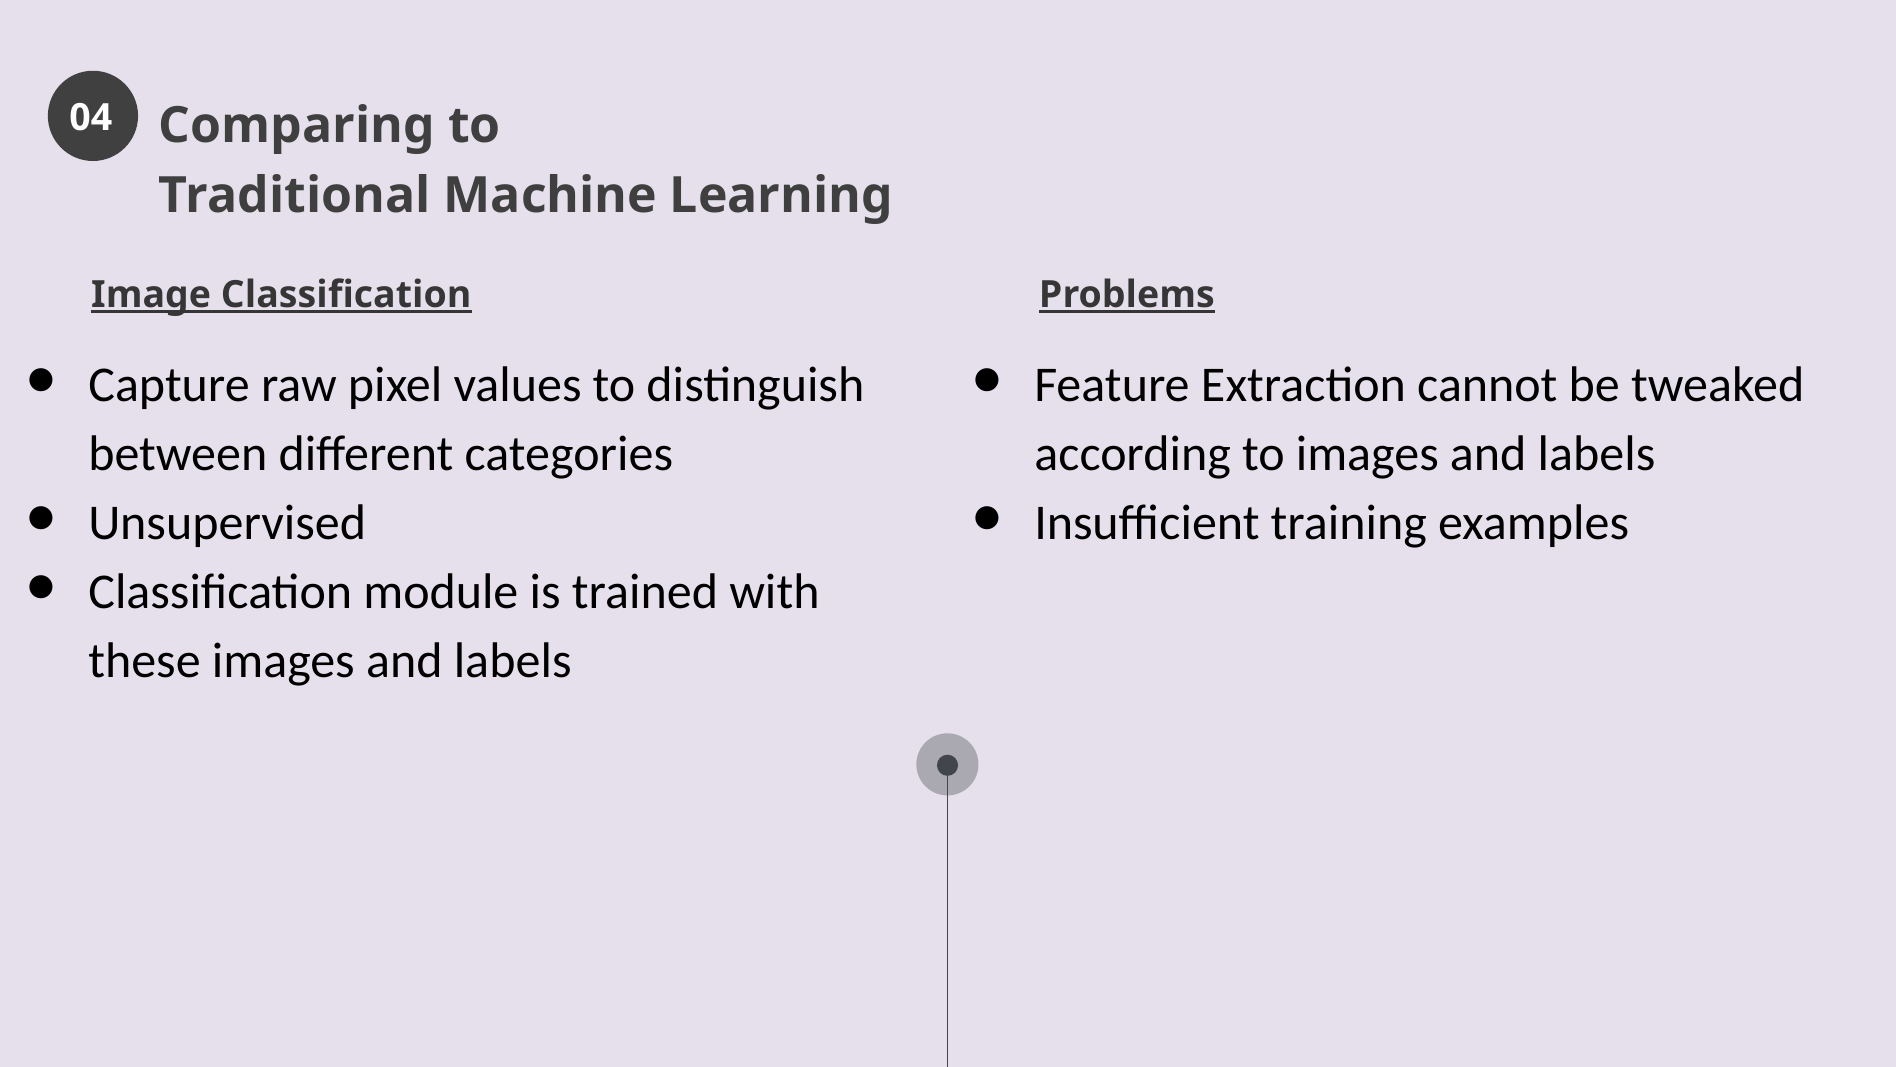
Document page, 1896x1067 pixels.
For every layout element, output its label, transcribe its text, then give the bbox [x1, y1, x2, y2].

text_box Feature Extraction cannot be tweaked according to images and labels Insufficient training examples [944, 327, 1893, 839]
text_box [916, 733, 979, 796]
text_box Capture raw pixel values to distinguish between different categories Unsupervised Classification module is trained with these images and labels [0, 328, 925, 839]
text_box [47, 70, 139, 162]
text_box Image Classification [0, 252, 914, 328]
text_box Problems [914, 252, 1759, 328]
text_box Comparing to Traditional Machine Learning [141, 72, 925, 160]
